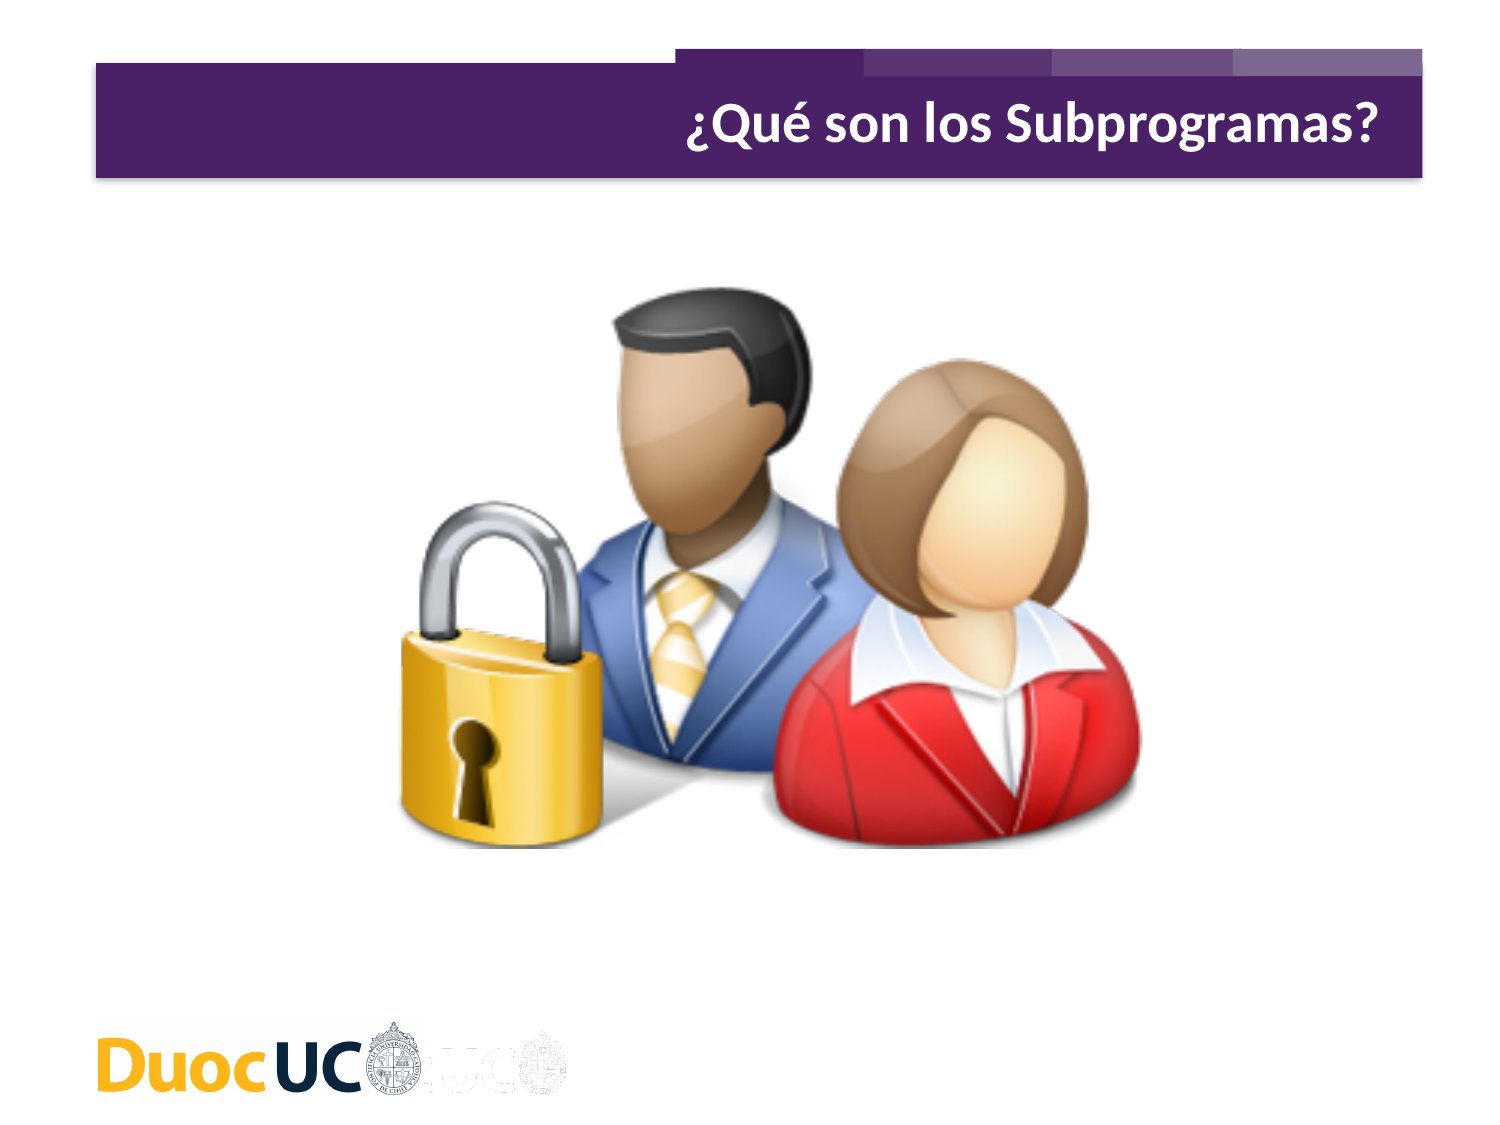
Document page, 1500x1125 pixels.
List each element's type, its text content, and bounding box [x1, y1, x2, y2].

text_box ¿Qué son los Subprogramas? [632, 76, 1446, 163]
picture [96, 1021, 566, 1095]
picture [298, 279, 1197, 849]
